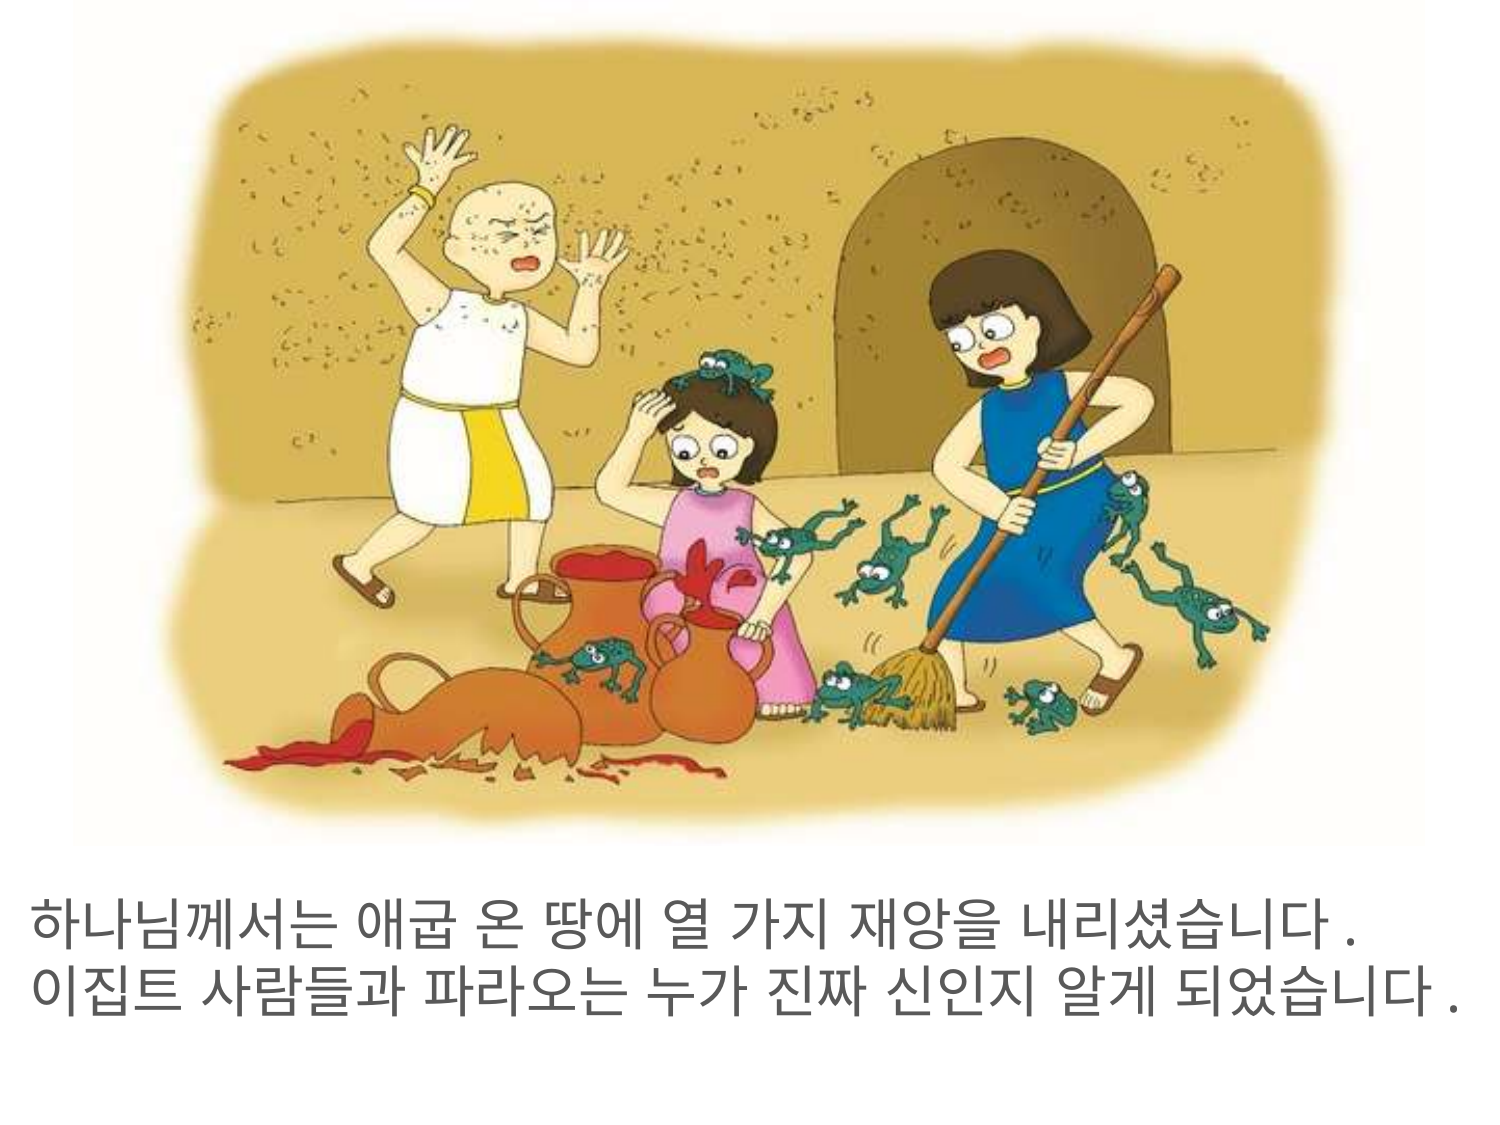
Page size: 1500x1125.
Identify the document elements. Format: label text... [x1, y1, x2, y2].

picture [73, 0, 1425, 847]
text_box 하나님께서는 애굽 온 땅에 열 가지 재앙을 내리셨습니다. 이집트 사람들과 파라오는 누가 진짜 신인지 알게 되었습니다. [14, 881, 1500, 1032]
